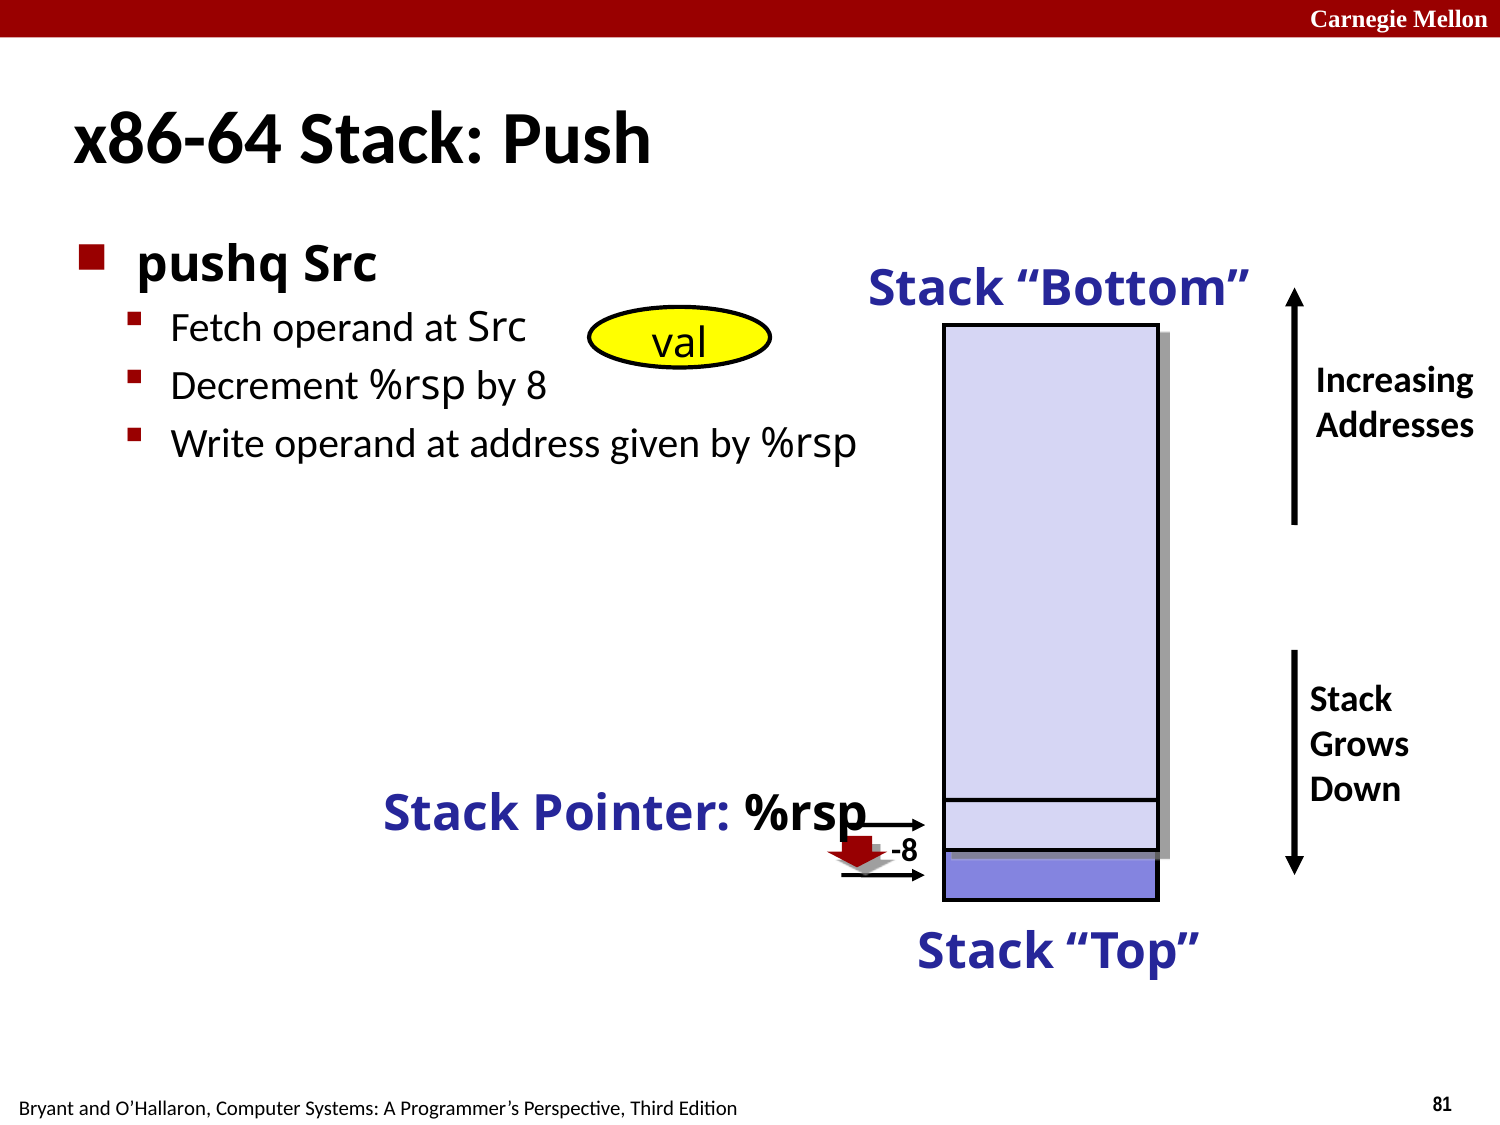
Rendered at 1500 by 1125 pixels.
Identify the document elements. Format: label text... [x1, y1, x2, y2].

title x86-64 Stack: Push [58, 71, 1305, 197]
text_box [417, 780, 1188, 993]
text_box [1288, 649, 1301, 875]
text_box [1288, 287, 1301, 526]
text_box Stack Grows Down [1309, 674, 1444, 825]
text_box [944, 324, 1159, 779]
text_box Stack “Bottom” [868, 255, 1250, 316]
text_box Increasing Addresses [1315, 354, 1475, 445]
text_box val [589, 306, 771, 368]
list pushq Src Fetch operand at Src Decrement %rsp by 8 Write operand at address given by %rsp [64, 223, 1361, 1040]
